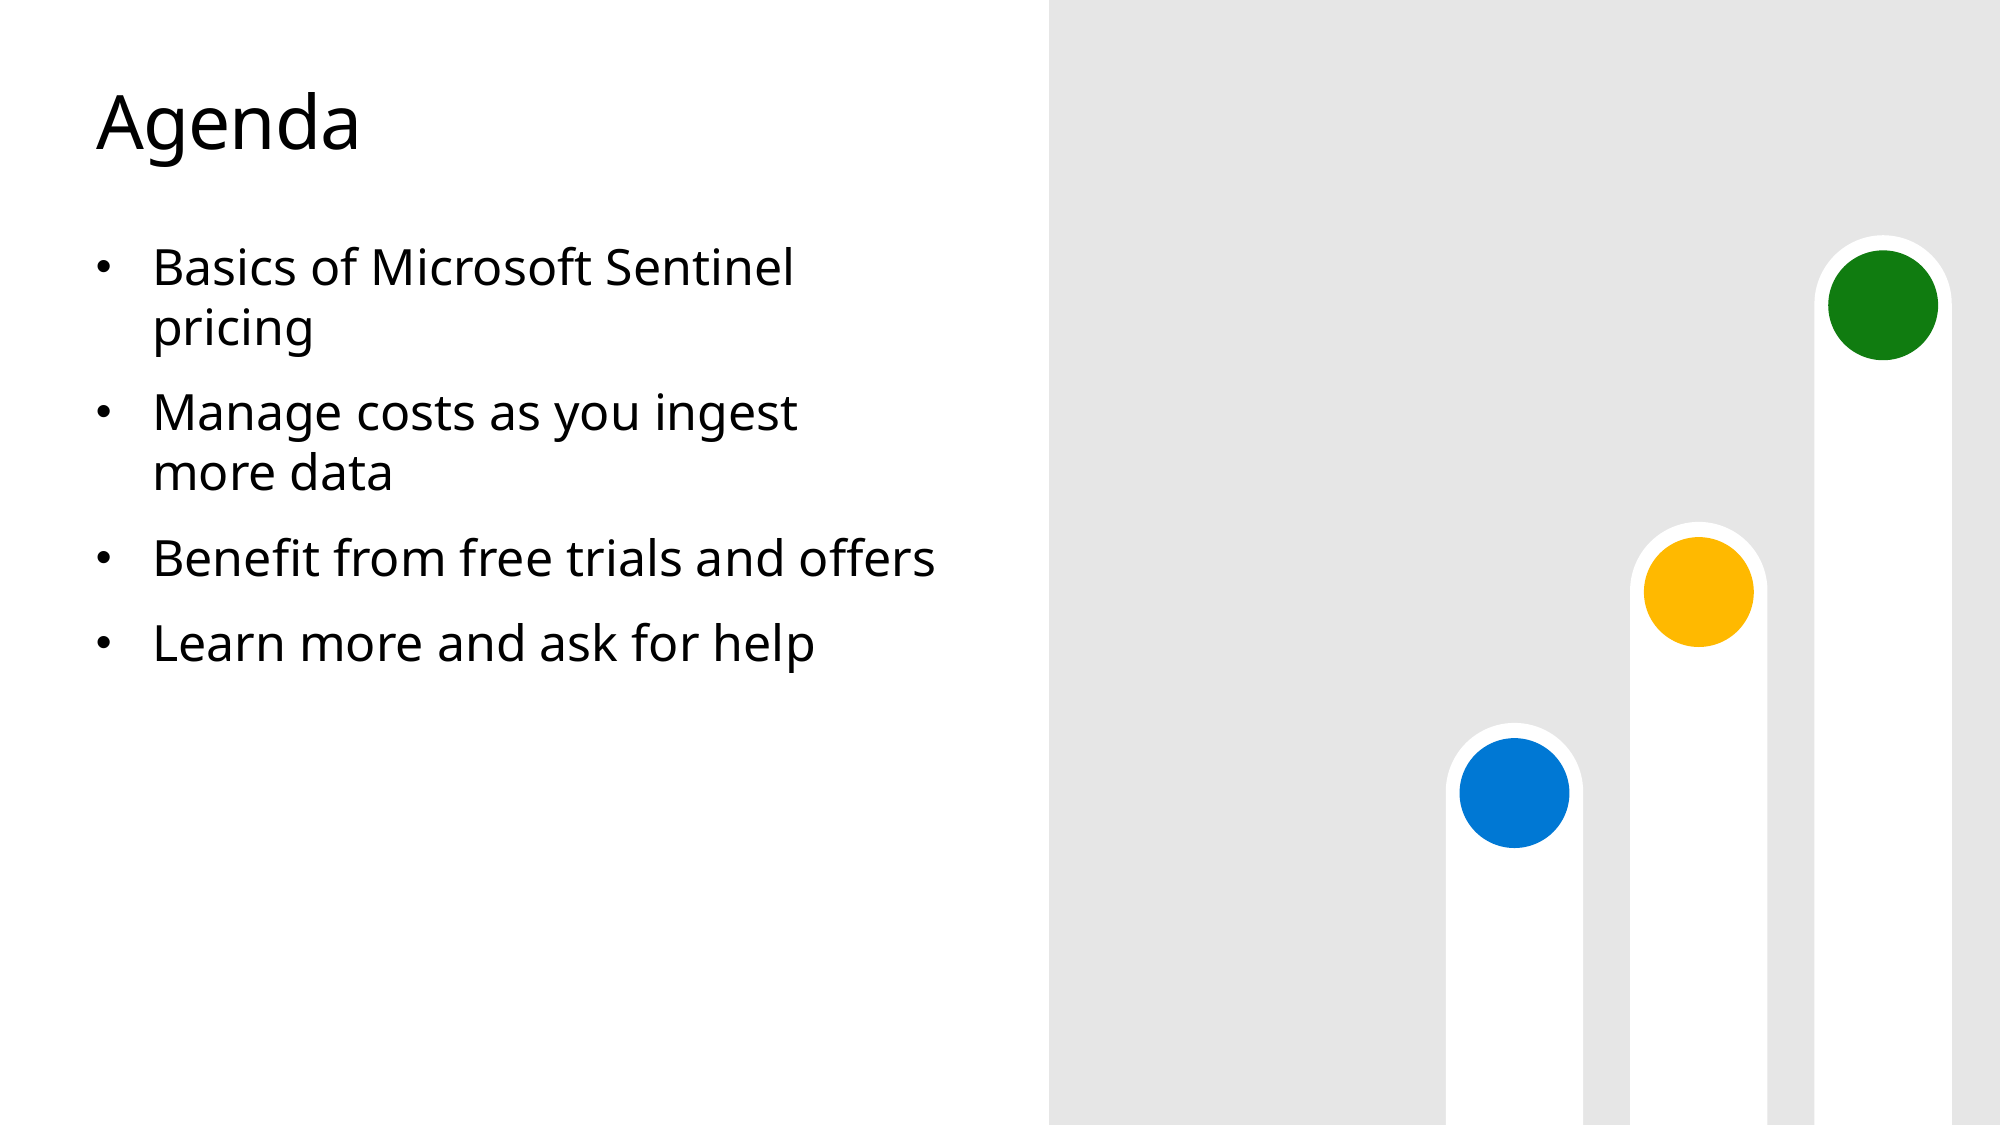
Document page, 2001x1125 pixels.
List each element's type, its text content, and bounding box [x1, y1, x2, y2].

list Basics of Microsoft Sentinel pricing Manage costs as you ingest more data Benefit from free trials and offers Learn more and ask for help [95, 235, 951, 614]
title Agenda [96, 75, 953, 166]
